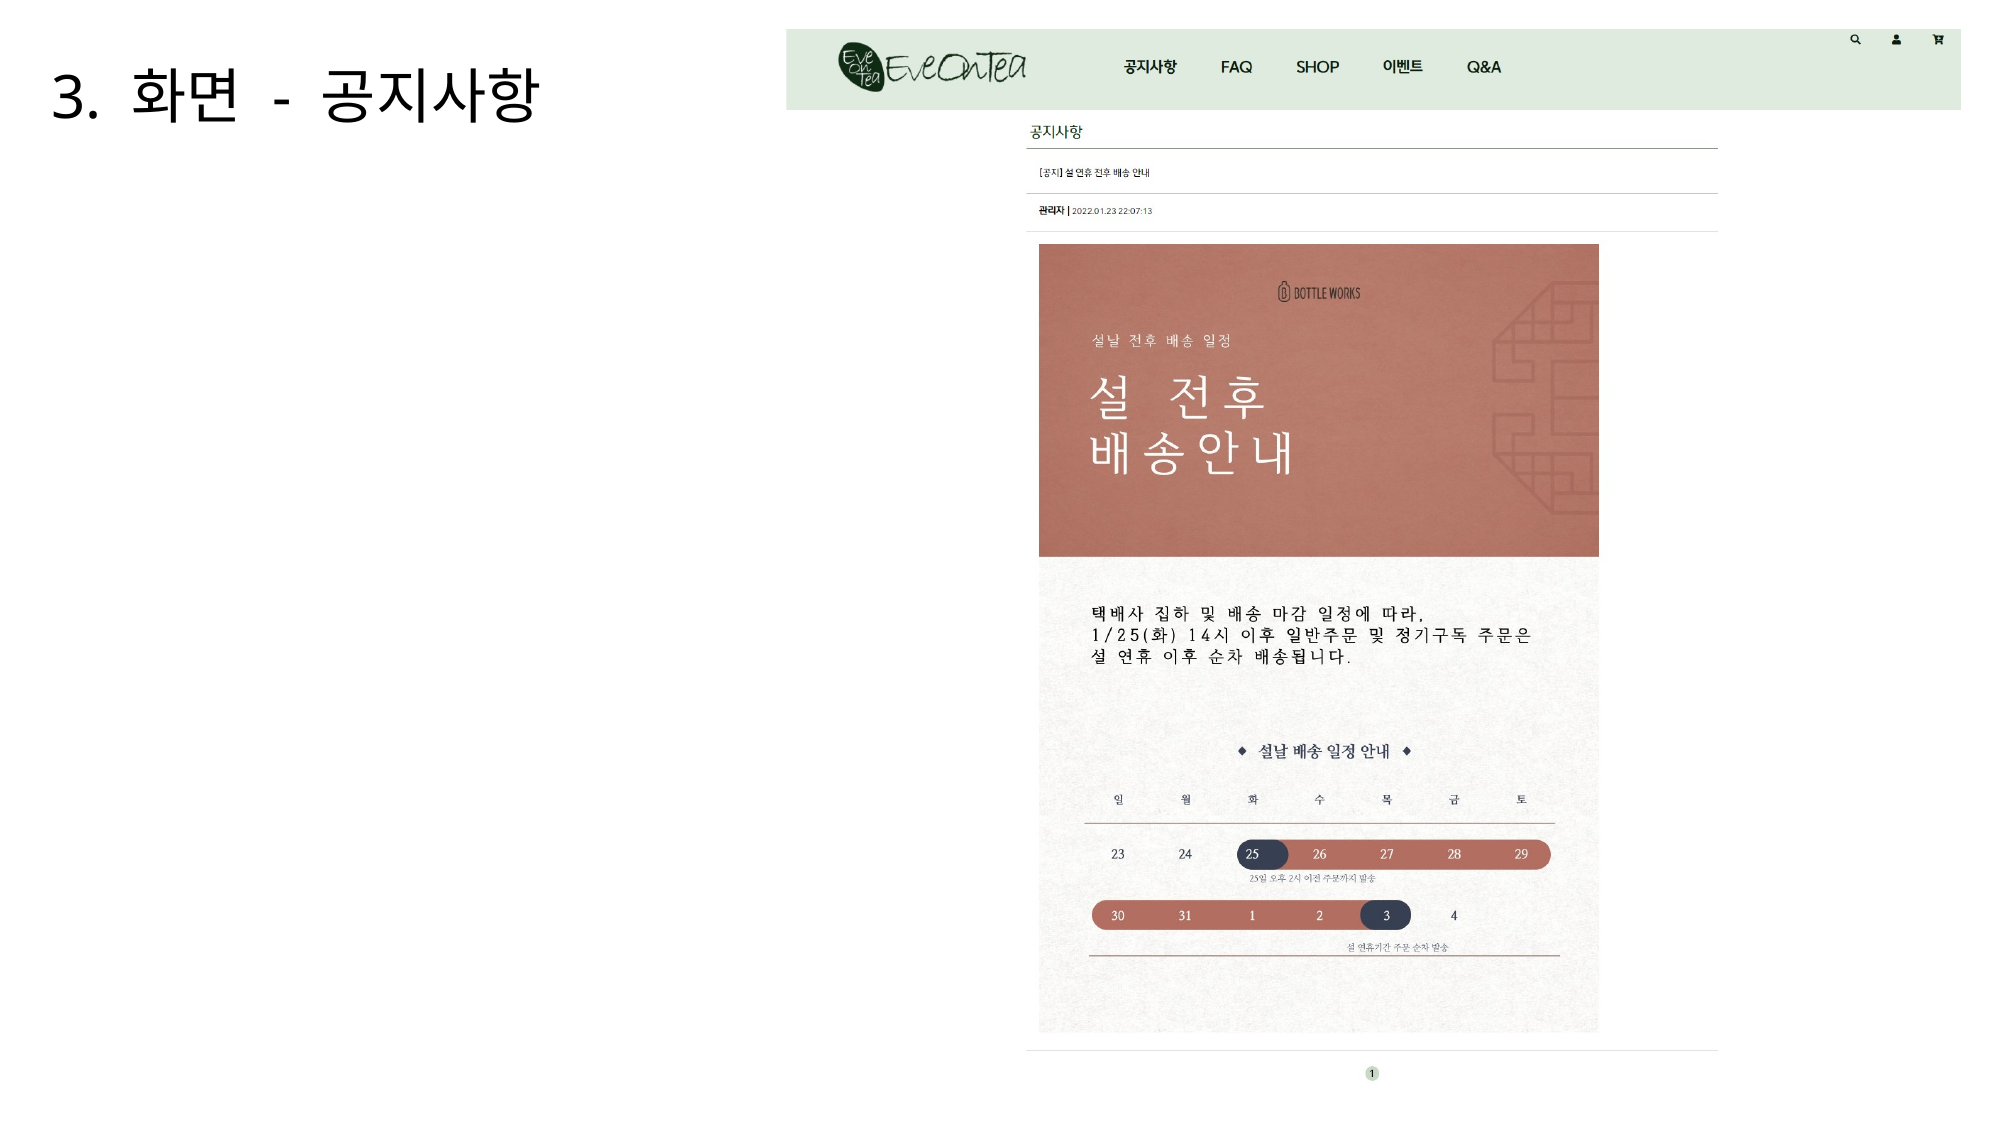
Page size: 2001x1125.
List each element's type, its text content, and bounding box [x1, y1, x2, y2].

picture [786, 29, 1964, 1100]
title 3. 화면 - 공지사항 [36, 28, 563, 170]
